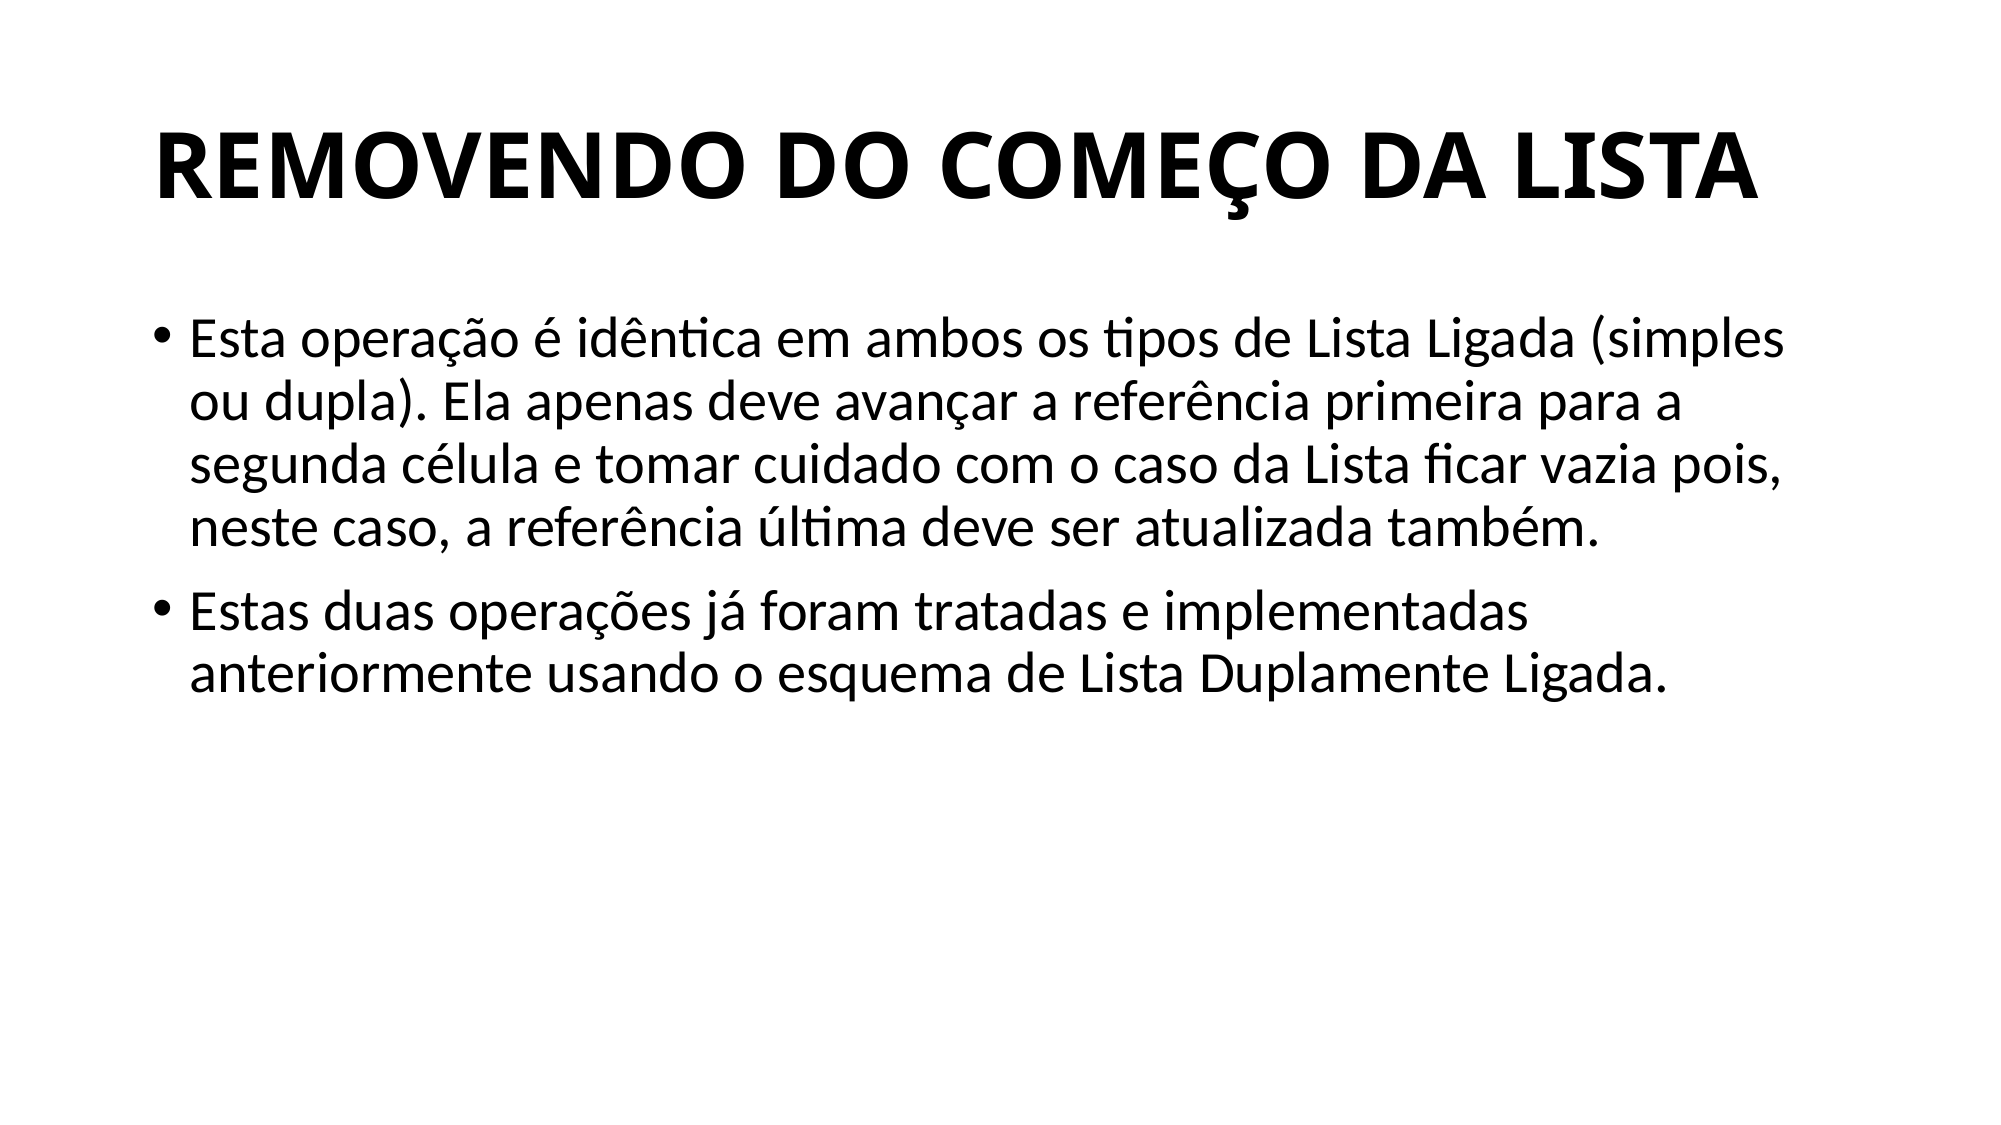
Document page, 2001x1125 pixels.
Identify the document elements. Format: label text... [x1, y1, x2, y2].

list Esta operação é idêntica em ambos os tipos de Lista Ligada (simples ou dupla). Ela apenas deve avançar a referência primeira para a segunda célula e tomar cuidado com o caso da Lista ficar vazia pois, neste caso, a referência última deve ser atualizada também. Estas duas operações já foram tratadas e implementadas anteriormente usando o esquema de Lista Duplamente Ligada. [137, 299, 1863, 1014]
title REMOVENDO DO COMEÇO DA LISTA [137, 59, 1863, 278]
